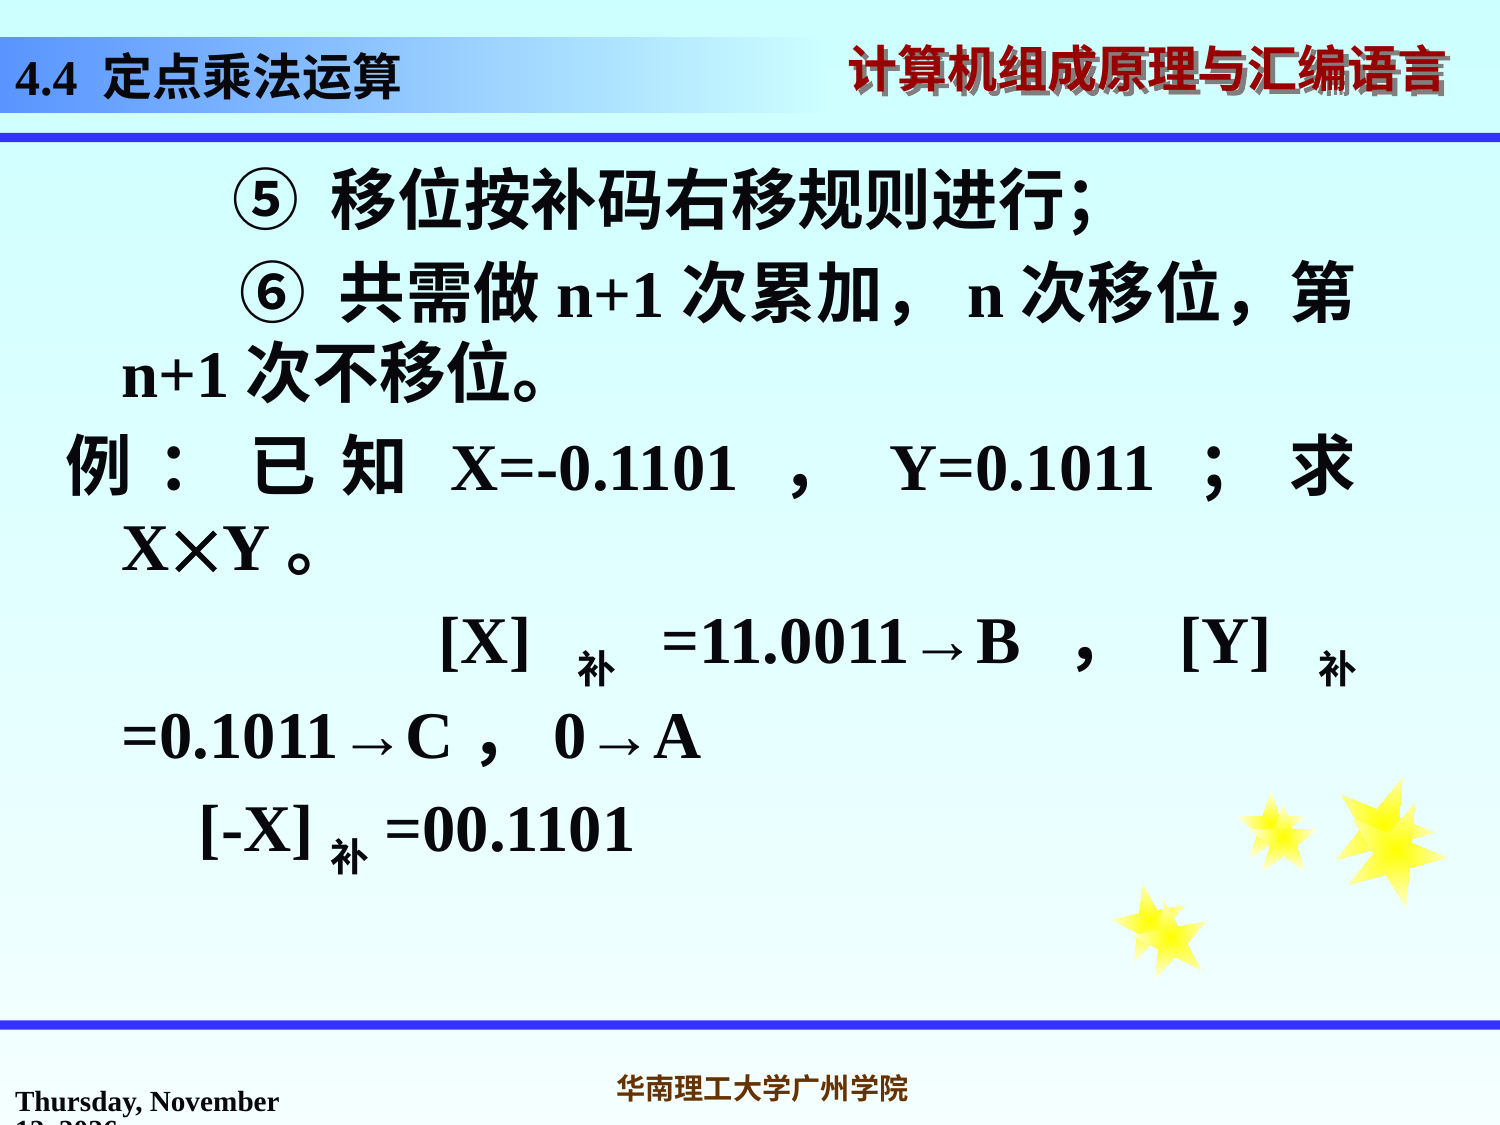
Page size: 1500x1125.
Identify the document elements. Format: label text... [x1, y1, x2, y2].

title 4.4 定点乘法运算 [0, 37, 825, 113]
list ⑤ 移位按补码右移规则进行； ⑥ 共需做n+1次累加，n次移位，第n+1次不移位。 例：已知X=-0.1101，Y=0.1011；求XY。 [X]补=11.0011→B，[Y]补=0.1011→C，0→A [-X]补=00.1101 [50, 149, 1388, 1032]
footer 华南理工大学广州学院 [525, 1050, 1000, 1125]
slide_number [0, 1050, 313, 1125]
